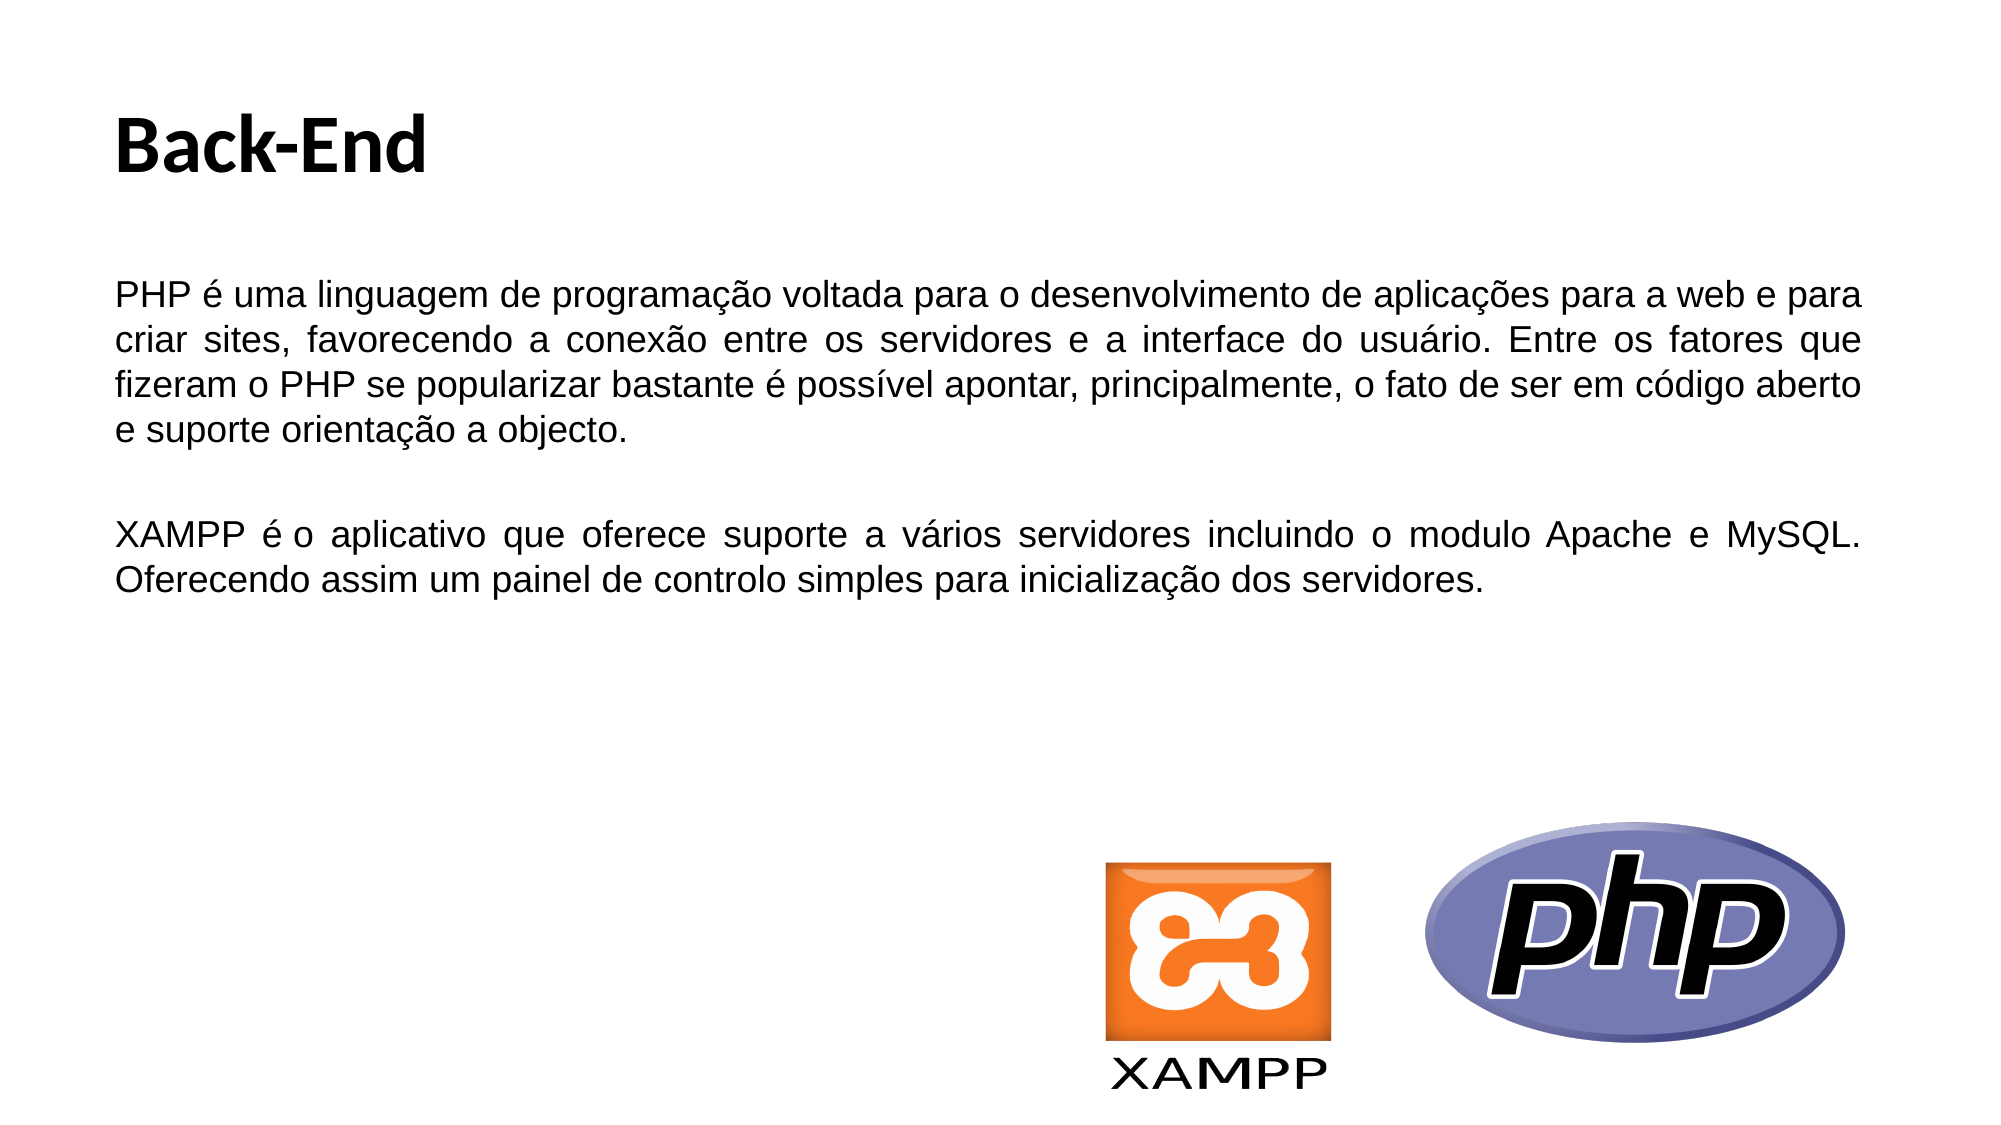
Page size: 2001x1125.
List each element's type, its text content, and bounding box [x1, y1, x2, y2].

picture [1419, 815, 1852, 1050]
title Back-End [99, 45, 1900, 233]
list PHP é uma linguagem de programação voltada para o desenvolvimento de aplicações para a web e para criar sites, favorecendo a conexão entre os servidores e a interface do usuário. Entre os fatores que fizeram o PHP se popularizar bastante é possível apontar, principalmente, o fato de ser em código aberto e suporte orientação a objecto. XAMPP é o aplicativo que oferece suporte a vários servidores incluindo o modulo Apache e MySQL. Oferecendo assim um painel de controlo simples para inicialização dos servidores. [99, 262, 1878, 787]
picture [1104, 862, 1333, 1090]
